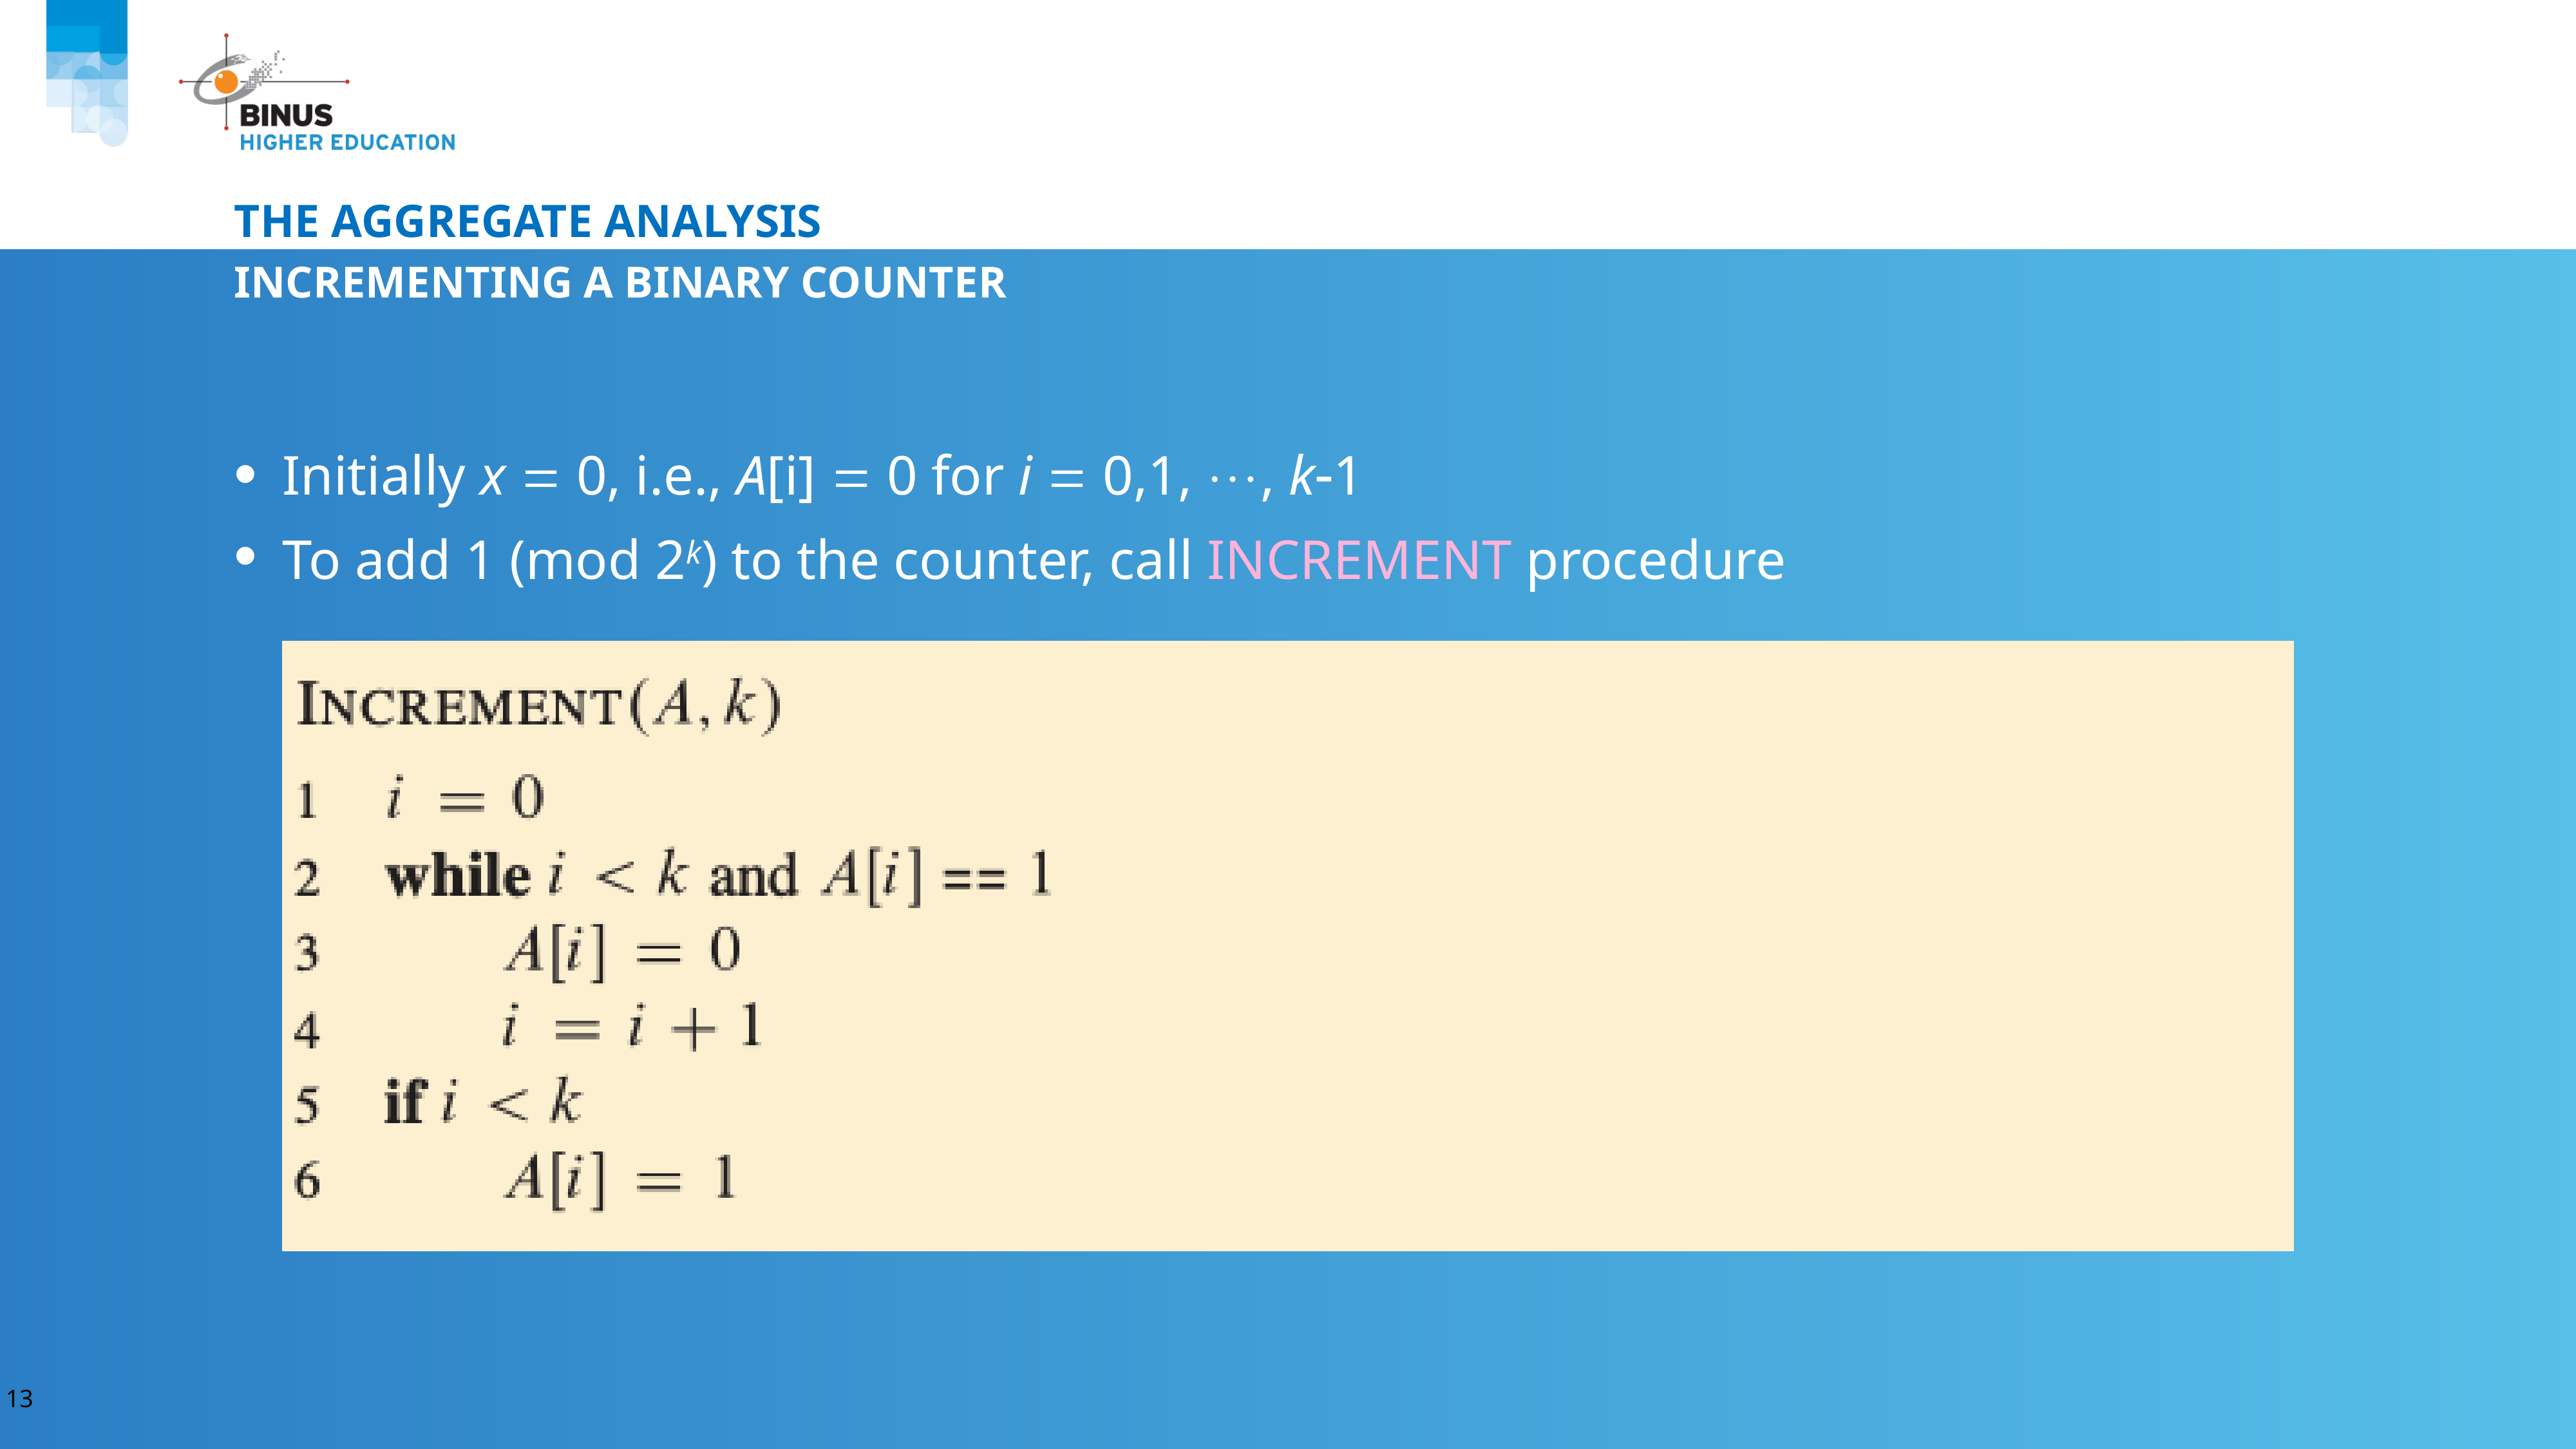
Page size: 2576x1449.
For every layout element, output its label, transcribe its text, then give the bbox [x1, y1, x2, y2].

picture [281, 640, 2294, 1252]
title The aggregate analysis [228, 197, 1784, 252]
slide_number 13 [0, 1381, 40, 1422]
list Initially x  0, i.e., A[i]  0 for i  0,1, , k1 To add 1 (mod 2k) to the counter, call INCREMENT procedure [228, 435, 2349, 1337]
picture [46, 0, 455, 154]
list Incrementing a Binary Counter [228, 255, 1262, 341]
